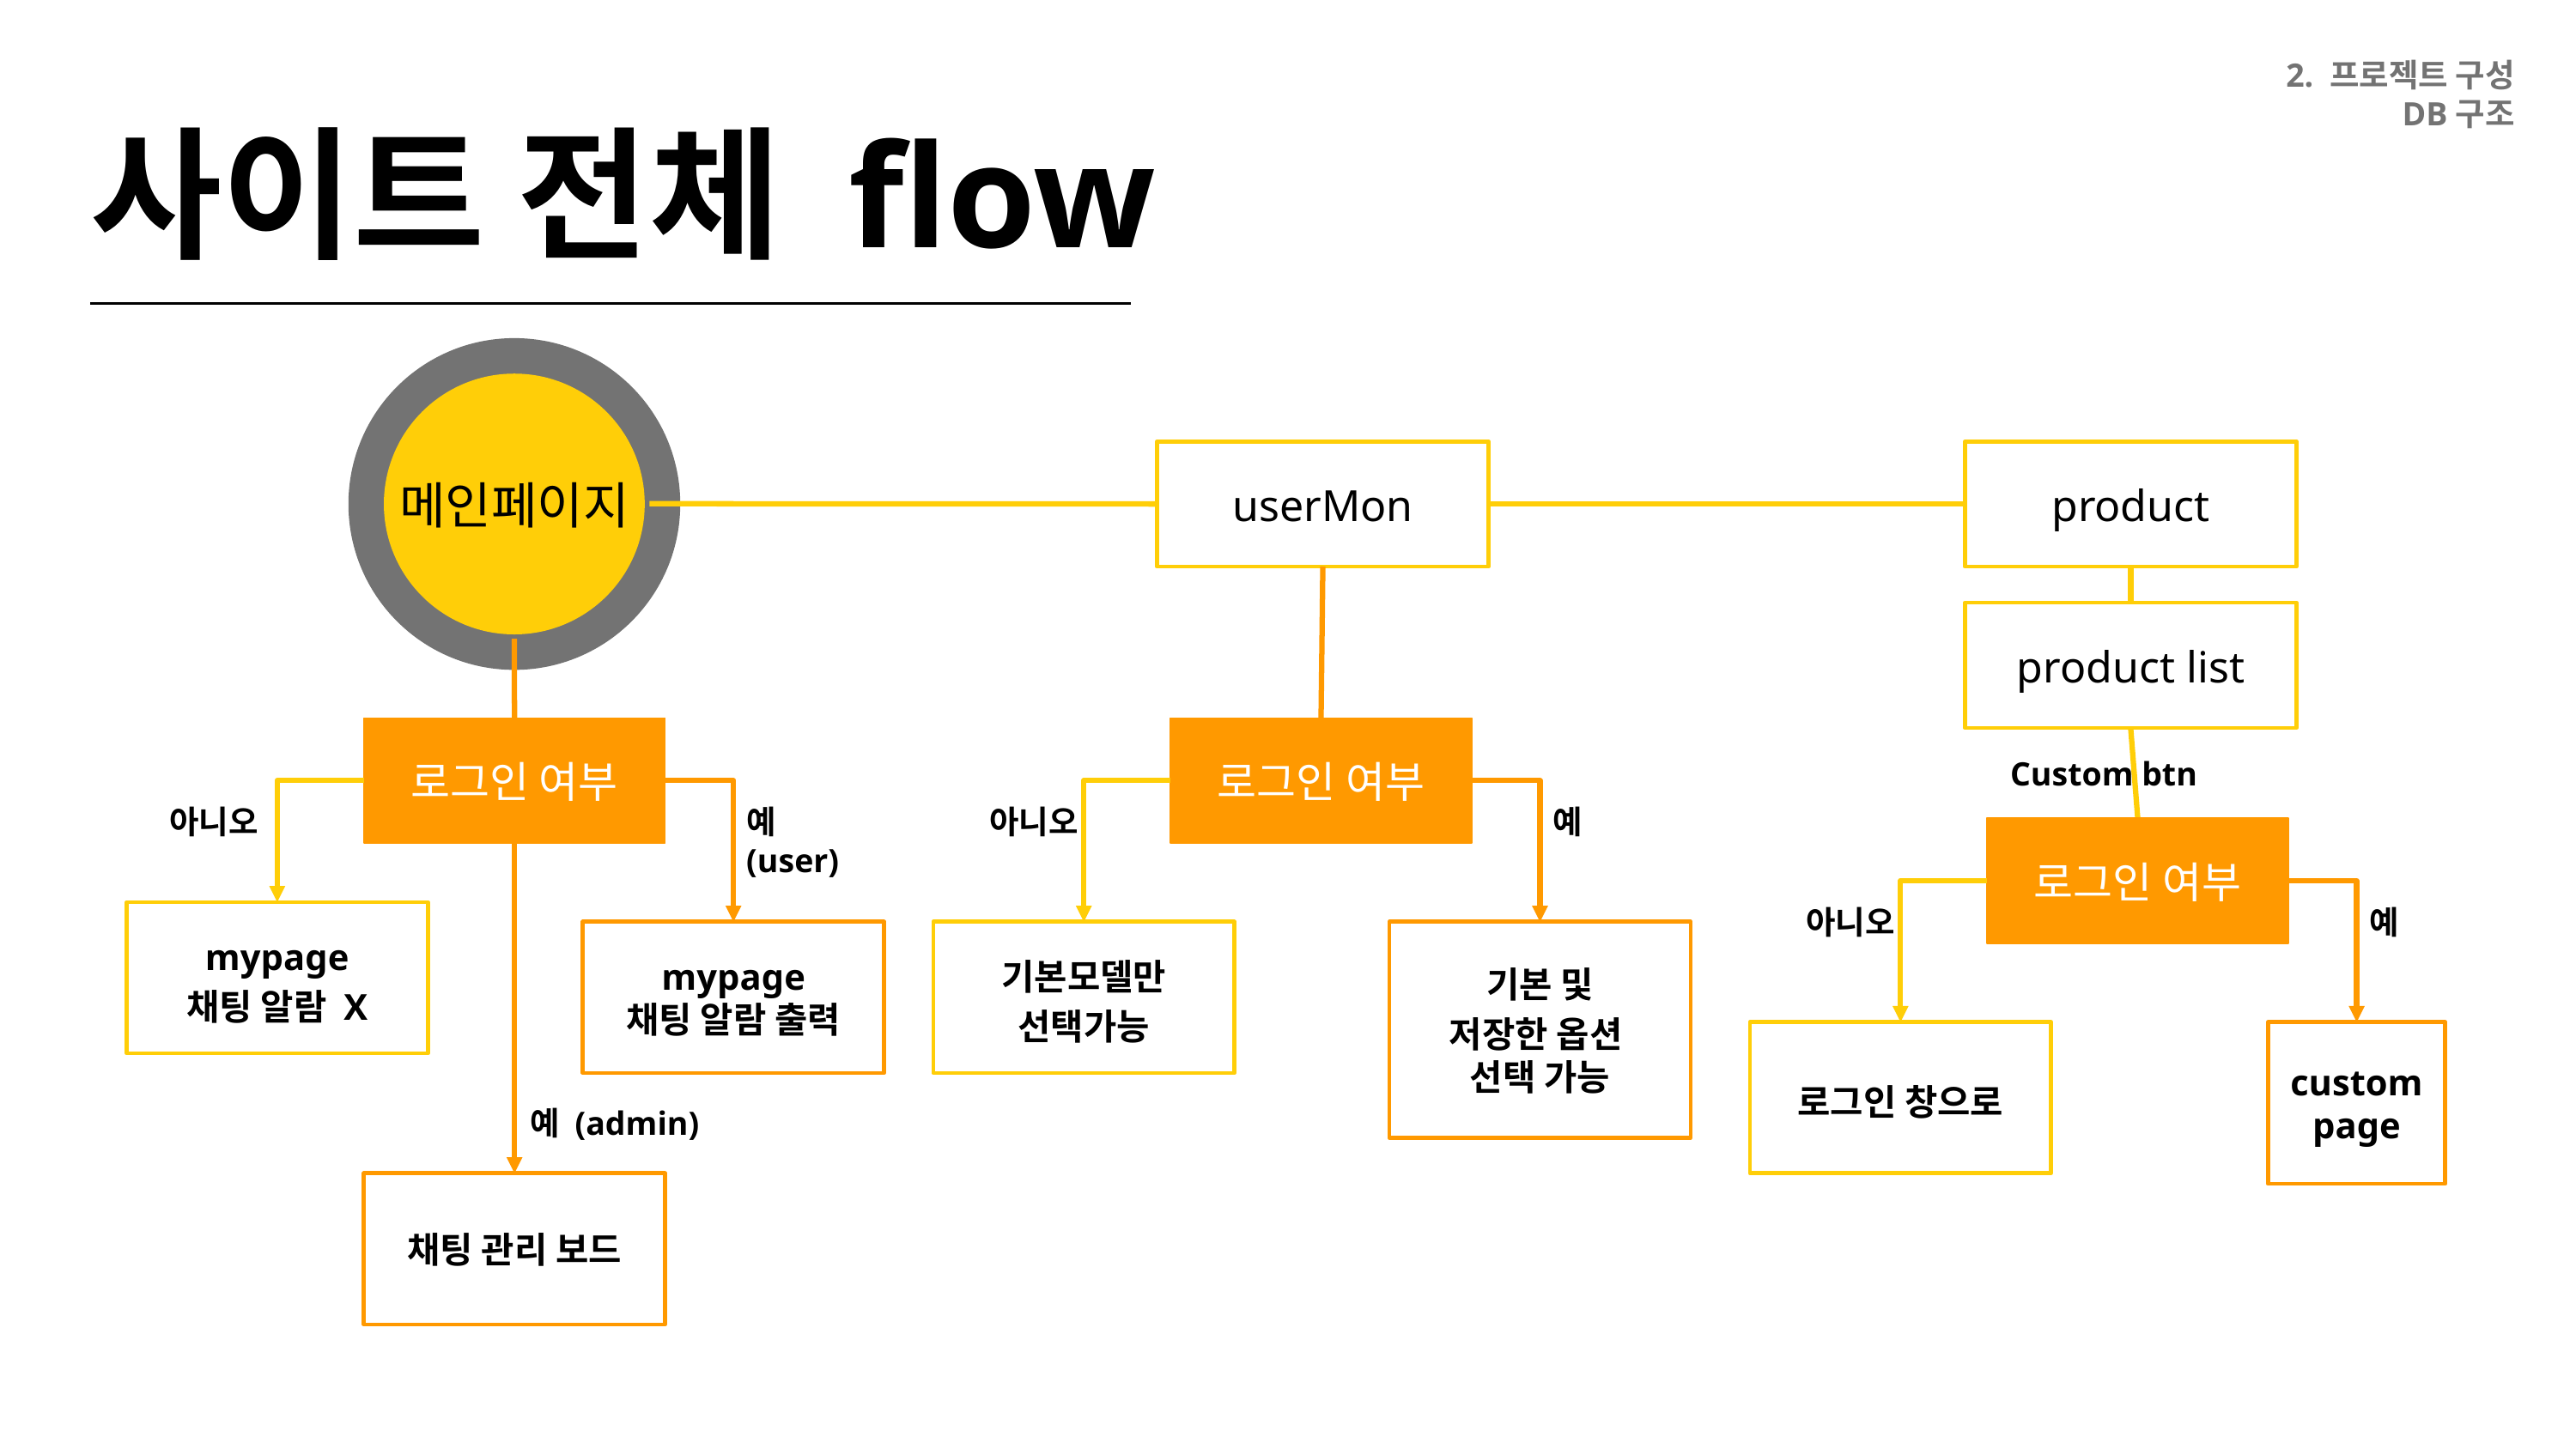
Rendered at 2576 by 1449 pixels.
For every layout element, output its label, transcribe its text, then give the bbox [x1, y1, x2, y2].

text_box 기본모델만 선택가능 [933, 921, 1235, 1073]
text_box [1084, 779, 1171, 923]
text_box 사이트 전체 flow [90, 104, 1215, 276]
text_box 예 (user) [738, 789, 884, 893]
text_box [383, 373, 646, 635]
text_box 로그인 여부 [363, 718, 665, 844]
text_box Custom btn [2142, 740, 2231, 805]
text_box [665, 779, 734, 923]
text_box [348, 337, 681, 670]
text_box custom page [2268, 1022, 2445, 1185]
text_box 로그인 여부 [1987, 818, 2288, 943]
text_box 아니오 [1793, 888, 1896, 954]
text_box 아니오 [156, 789, 272, 854]
text_box product list [1965, 603, 2297, 728]
text_box product [1965, 441, 2297, 567]
text_box 로그인 여부 [1170, 718, 1472, 844]
text_box 예 (admin) [519, 1090, 751, 1155]
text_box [1471, 779, 1540, 923]
text_box 채팅 관리 보드 [363, 1173, 665, 1325]
text_box 로그인 창으로 [1749, 1022, 2051, 1173]
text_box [2287, 880, 2357, 1022]
text_box mypage 채팅 알람 X [126, 901, 428, 1053]
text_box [1900, 880, 1988, 1022]
text_box 아니오 [976, 789, 1078, 854]
text_box Custom btn [1996, 740, 2125, 805]
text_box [276, 779, 364, 903]
text_box 기본 및 저장한 옵션 선택 가능 [1389, 921, 1691, 1138]
text_box mypage 채팅 알람 출력 [582, 921, 884, 1073]
text_box userMon [1157, 441, 1489, 567]
text_box 예 [1544, 789, 1691, 854]
text_box 2. 프로젝트 구성 DB구조 [1444, 55, 2515, 133]
text_box 예 [2360, 888, 2507, 954]
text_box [2130, 727, 2138, 819]
